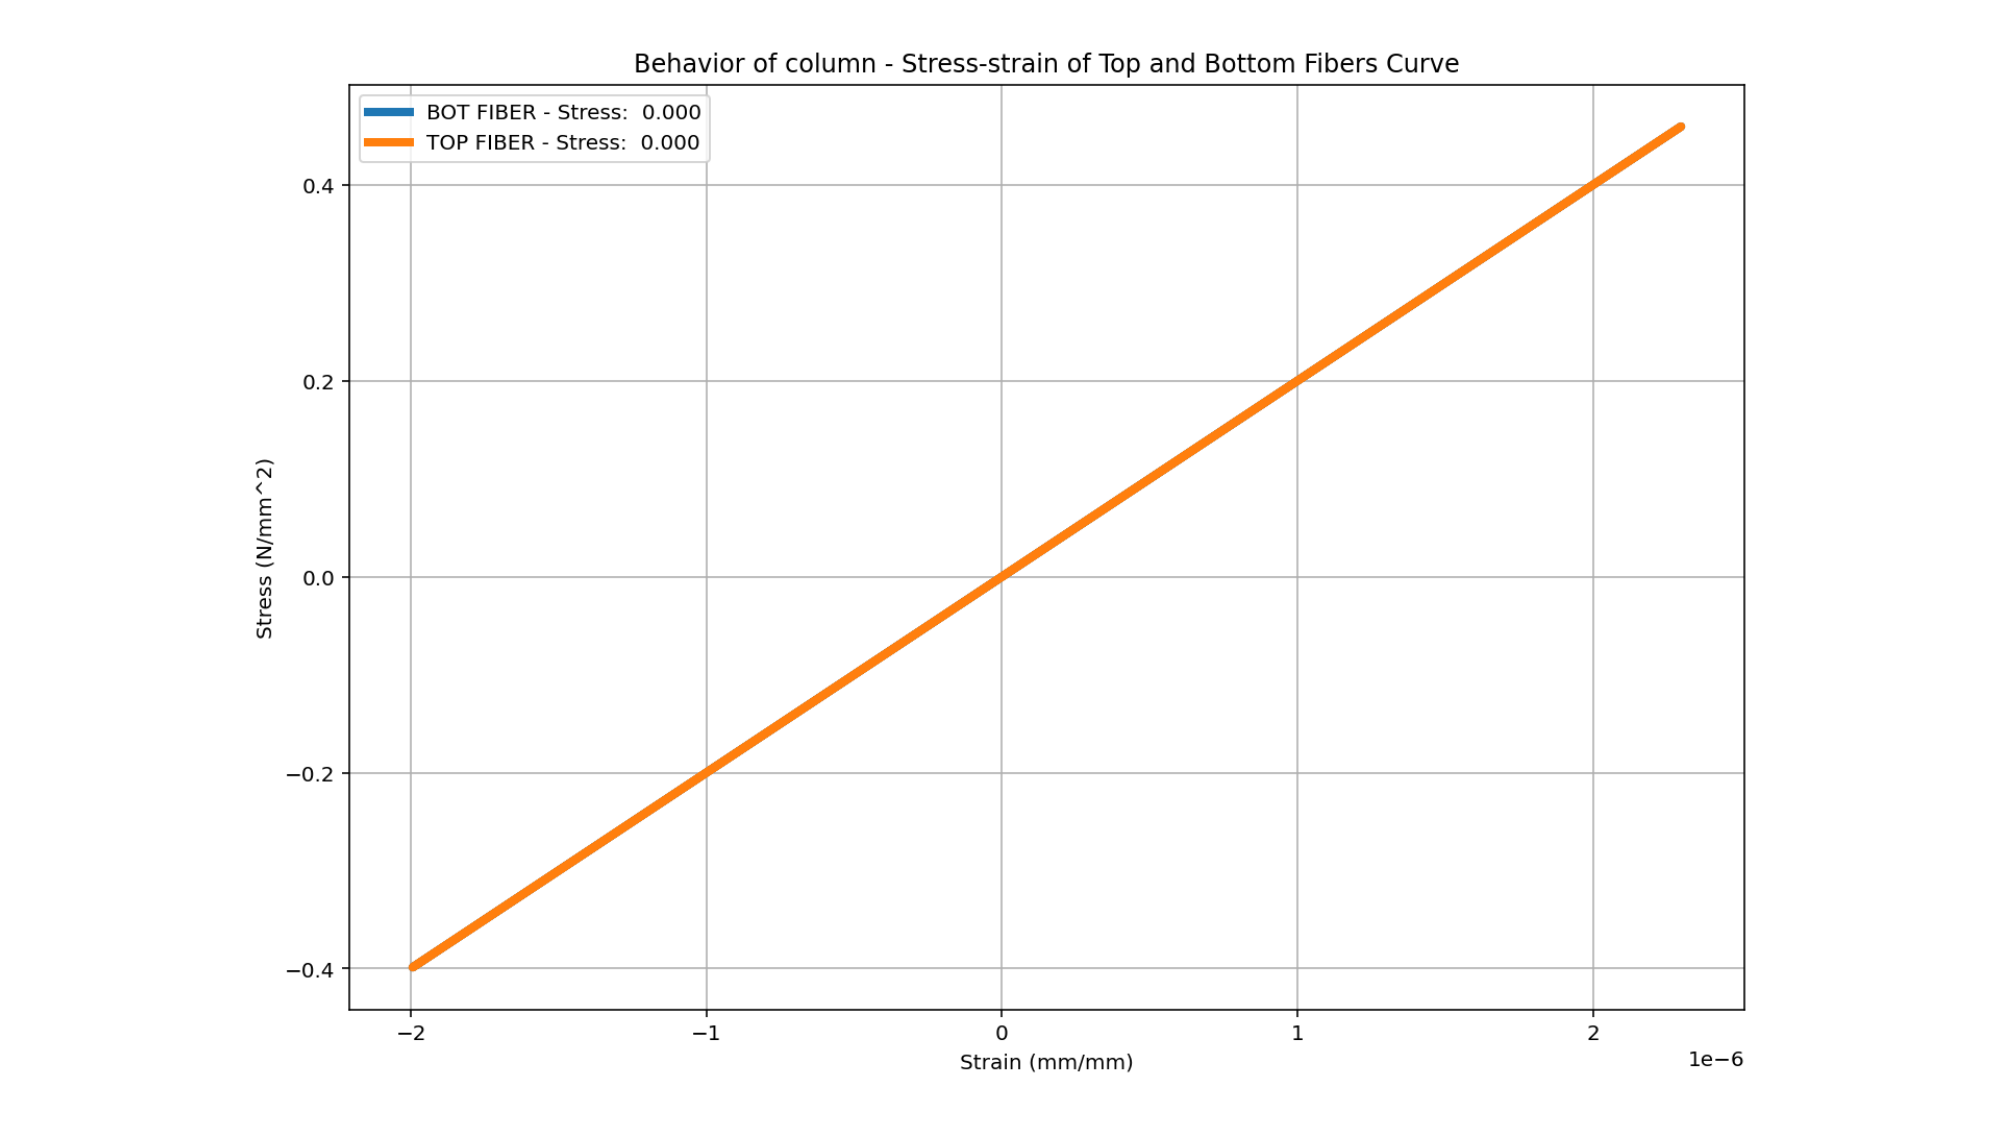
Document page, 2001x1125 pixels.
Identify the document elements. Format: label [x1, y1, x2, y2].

picture [240, 37, 1760, 1087]
